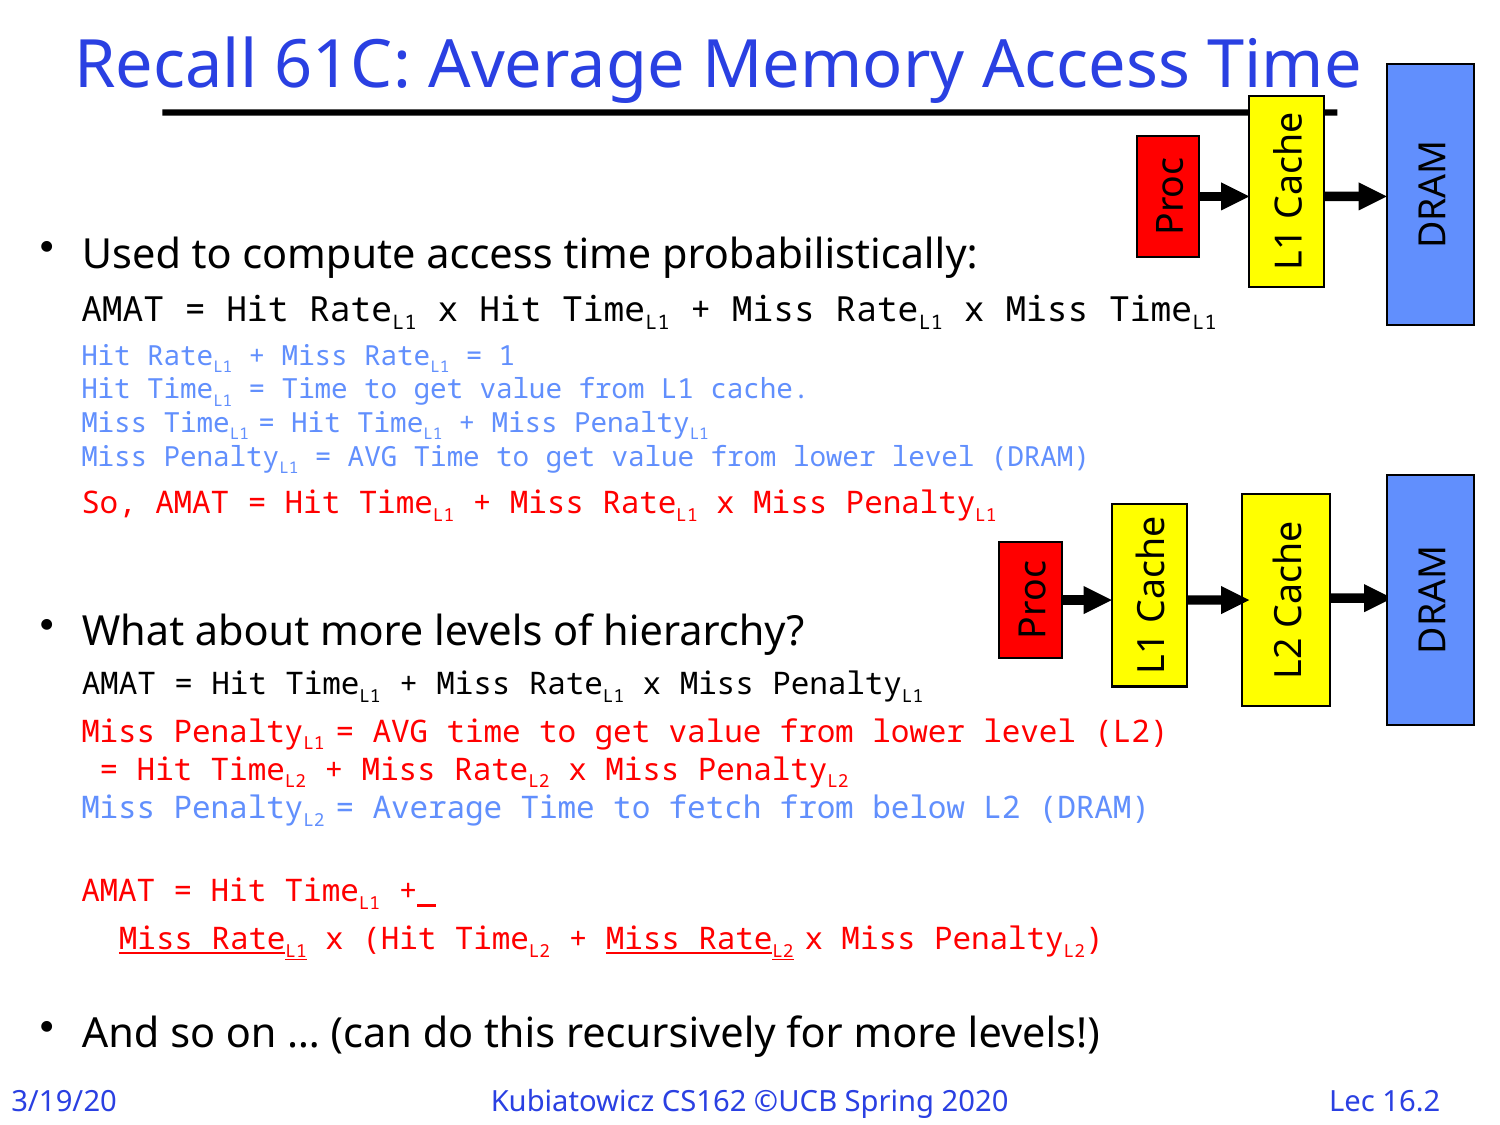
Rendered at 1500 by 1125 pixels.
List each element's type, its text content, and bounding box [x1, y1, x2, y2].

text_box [1111, 362, 1362, 838]
title Recall 61C: Average Memory Access Time [12, 36, 1169, 97]
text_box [1174, 25, 1437, 364]
list Used to compute access time probabilistically: AMAT = Hit RateL1 x Hit TimeL1 + Miss RateL1 x Miss TimeL1 Hit RateL1 + Miss RateL1 = 1 Hit TimeL1 = Time to get value from L1 cache. Miss TimeL1 = Hit TimeL1 + Miss PenaltyL1 Miss PenaltyL1 = AVG Time to get value from lower level (DRAM) So, AMAT = Hit TimeL1 + Miss RateL1 x Miss PenaltyL1 What about more levels of hierarchy? AMAT = Hit TimeL1 + Miss RateL1 x Miss PenaltyL1 Miss PenaltyL1 = AVG time to get value from lower level (L2) = Hit TimeL2 + Miss RateL2 x Miss PenaltyL2 Miss PenaltyL2 = Average Time to fetch from below L2 (DRAM) AMAT = Hit TimeL1 + Miss RateL1 x (Hit TimeL2 + Miss RateL2 x Miss PenaltyL2) And so on … (can do this recursively for more levels!) [24, 224, 1425, 1067]
